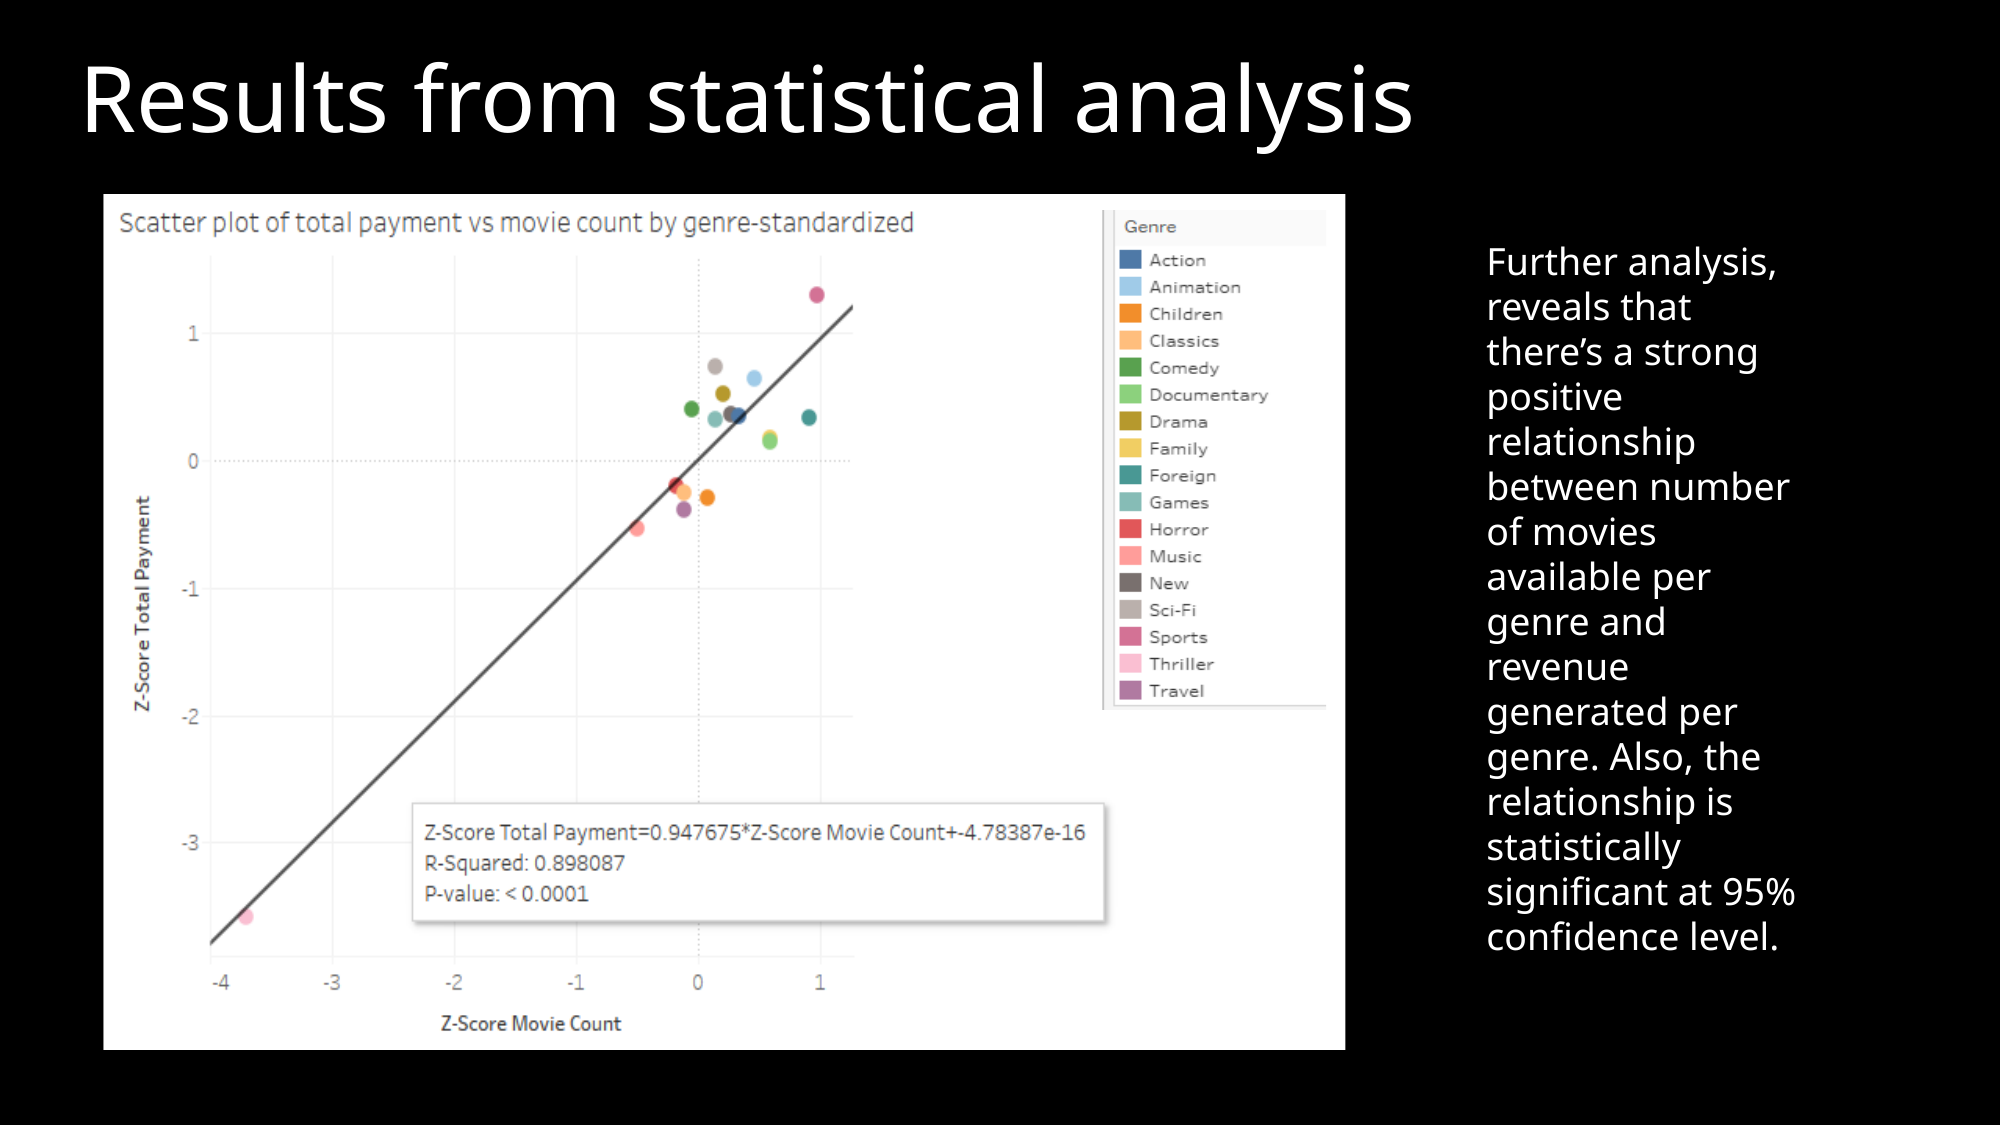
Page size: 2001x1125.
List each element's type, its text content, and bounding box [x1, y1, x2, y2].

picture [103, 194, 1346, 1050]
title Results from statistical analysis [64, 46, 1591, 210]
text_box Further analysis, reveals that there’s a strong positive relationship between number of movies available per genre and revenue generated per genre. Also, the relationship is statistically significant at 95% confidence level. [1471, 230, 1824, 1011]
